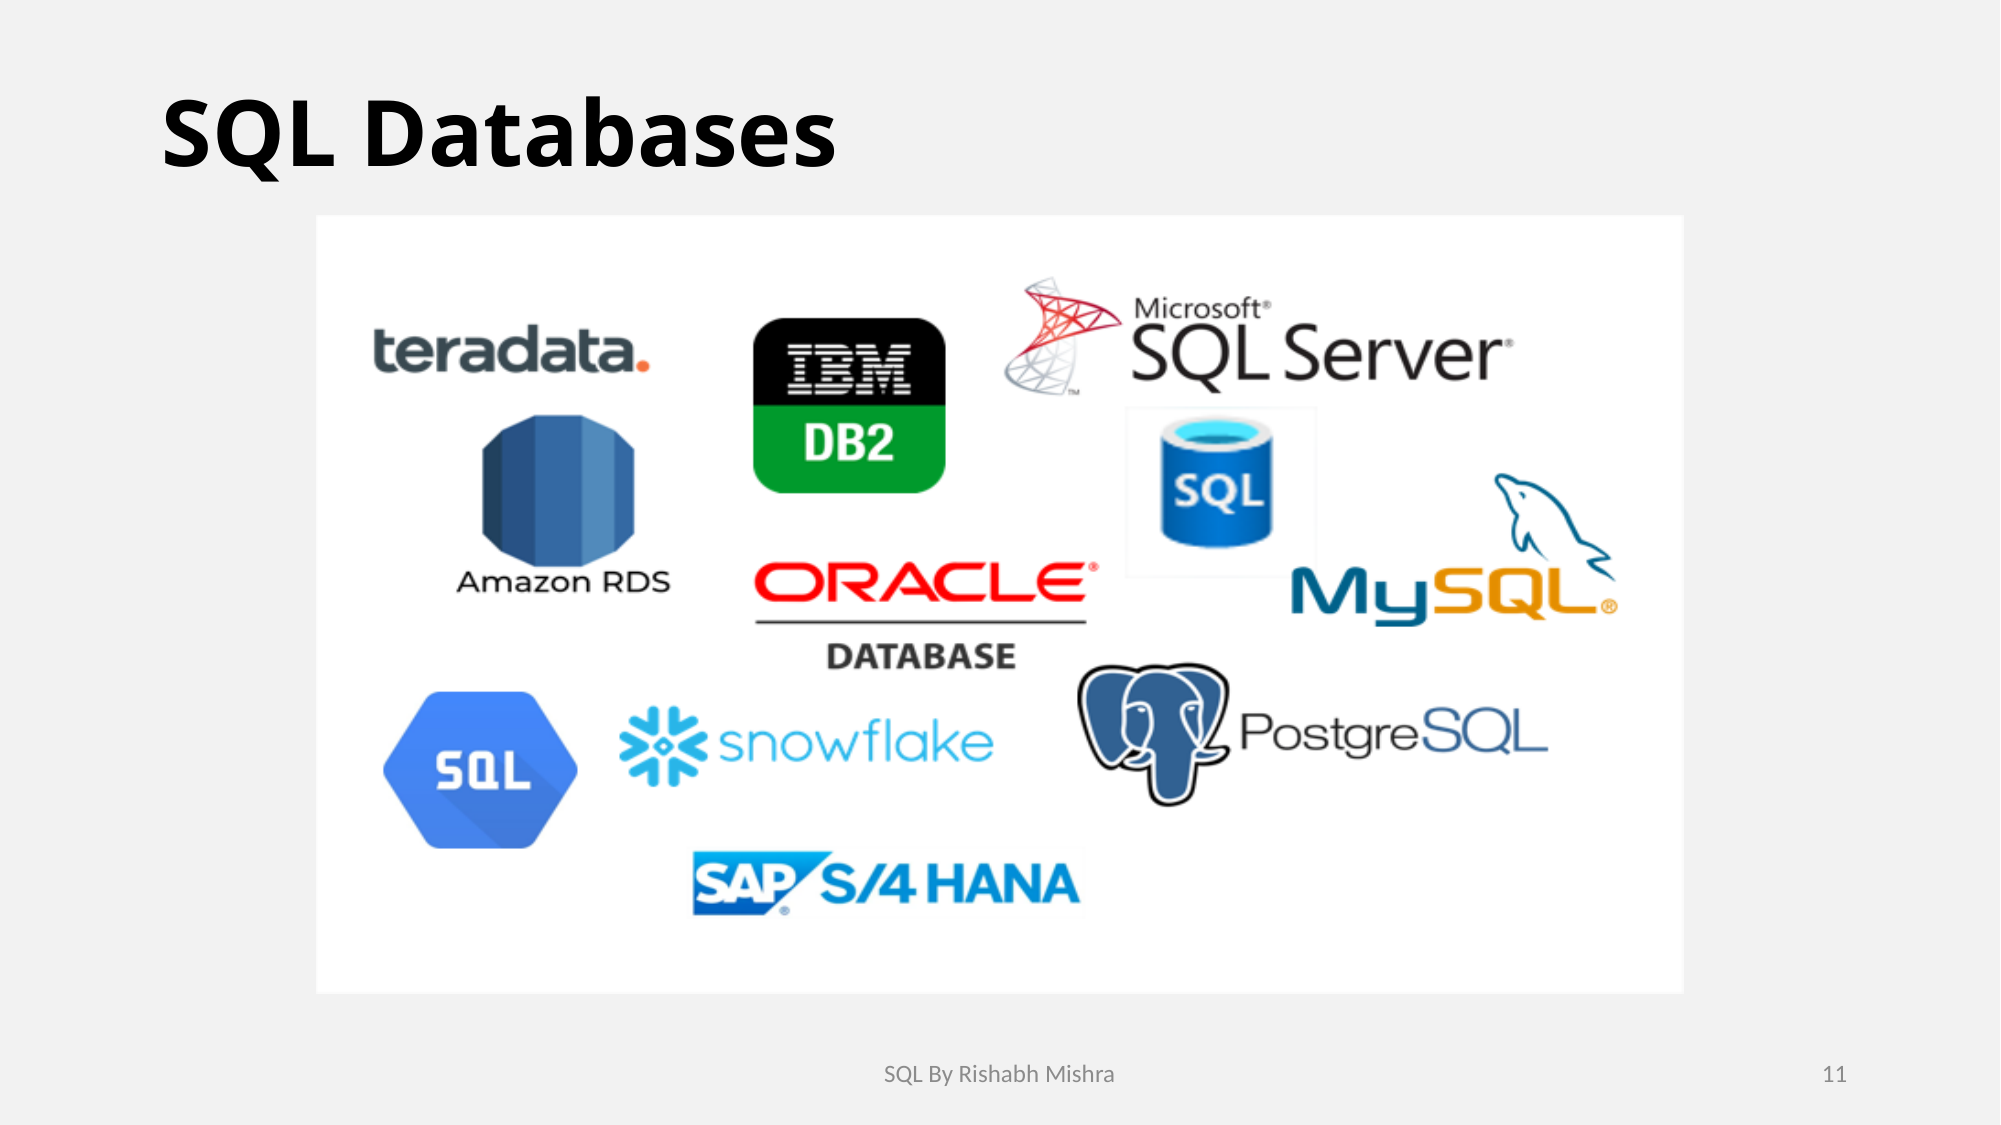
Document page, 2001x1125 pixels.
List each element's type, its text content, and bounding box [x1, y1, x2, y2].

picture [316, 215, 1684, 994]
title SQL Databases [146, 30, 1863, 244]
slide_number 11 [1412, 1042, 1863, 1103]
footer SQL By Rishabh Mishra [662, 1042, 1338, 1103]
